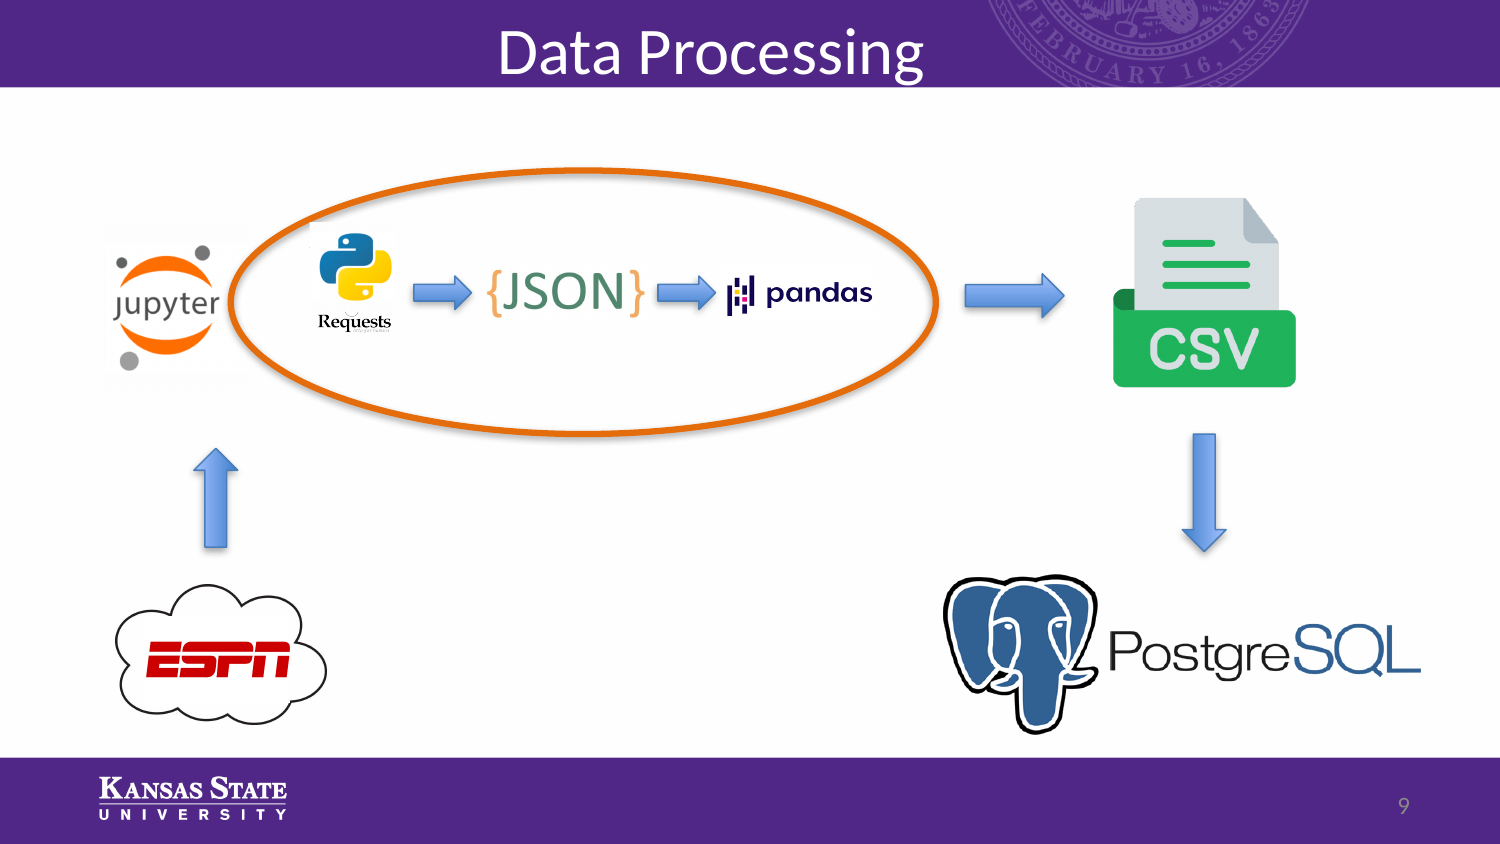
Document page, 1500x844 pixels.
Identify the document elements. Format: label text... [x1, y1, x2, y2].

text_box [964, 273, 1065, 319]
text_box [193, 447, 239, 548]
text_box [115, 584, 327, 725]
text_box [1181, 433, 1227, 543]
slide_number 9 [1074, 782, 1425, 828]
picture [0, 0, 1500, 844]
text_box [230, 170, 937, 435]
title Data Processing [339, 10, 1083, 86]
